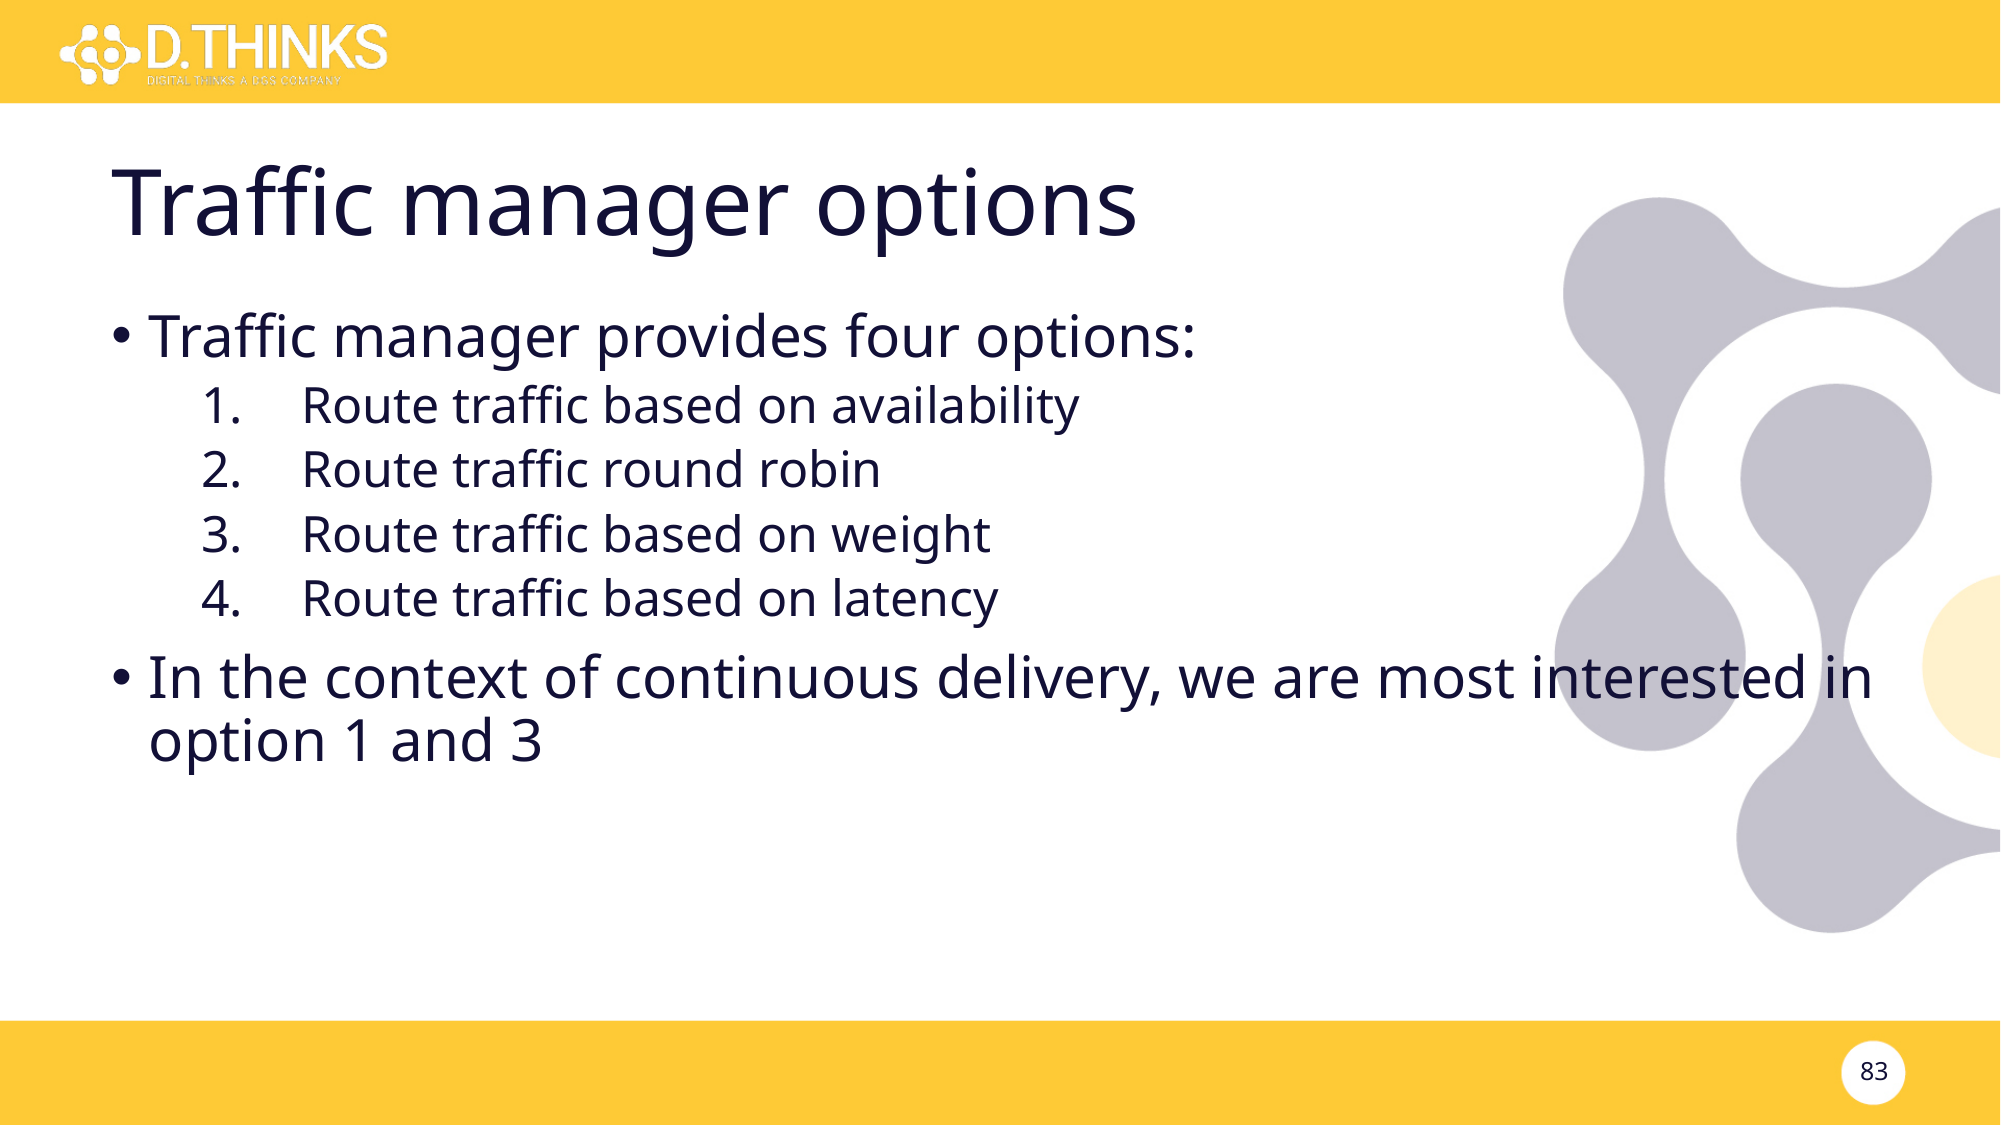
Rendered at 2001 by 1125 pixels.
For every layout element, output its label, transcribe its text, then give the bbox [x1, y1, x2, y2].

list Traffic manager provides four options: Route traffic based on availability Route traffic round robin Route traffic based on weight Route traffic based on latency In the context of continuous delivery, we are most interested in option 1 and 3 [96, 299, 1904, 991]
picture [0, 0, 2001, 1125]
slide_number 83 [1408, 1042, 1904, 1103]
title Traffic manager options [96, 134, 1904, 278]
